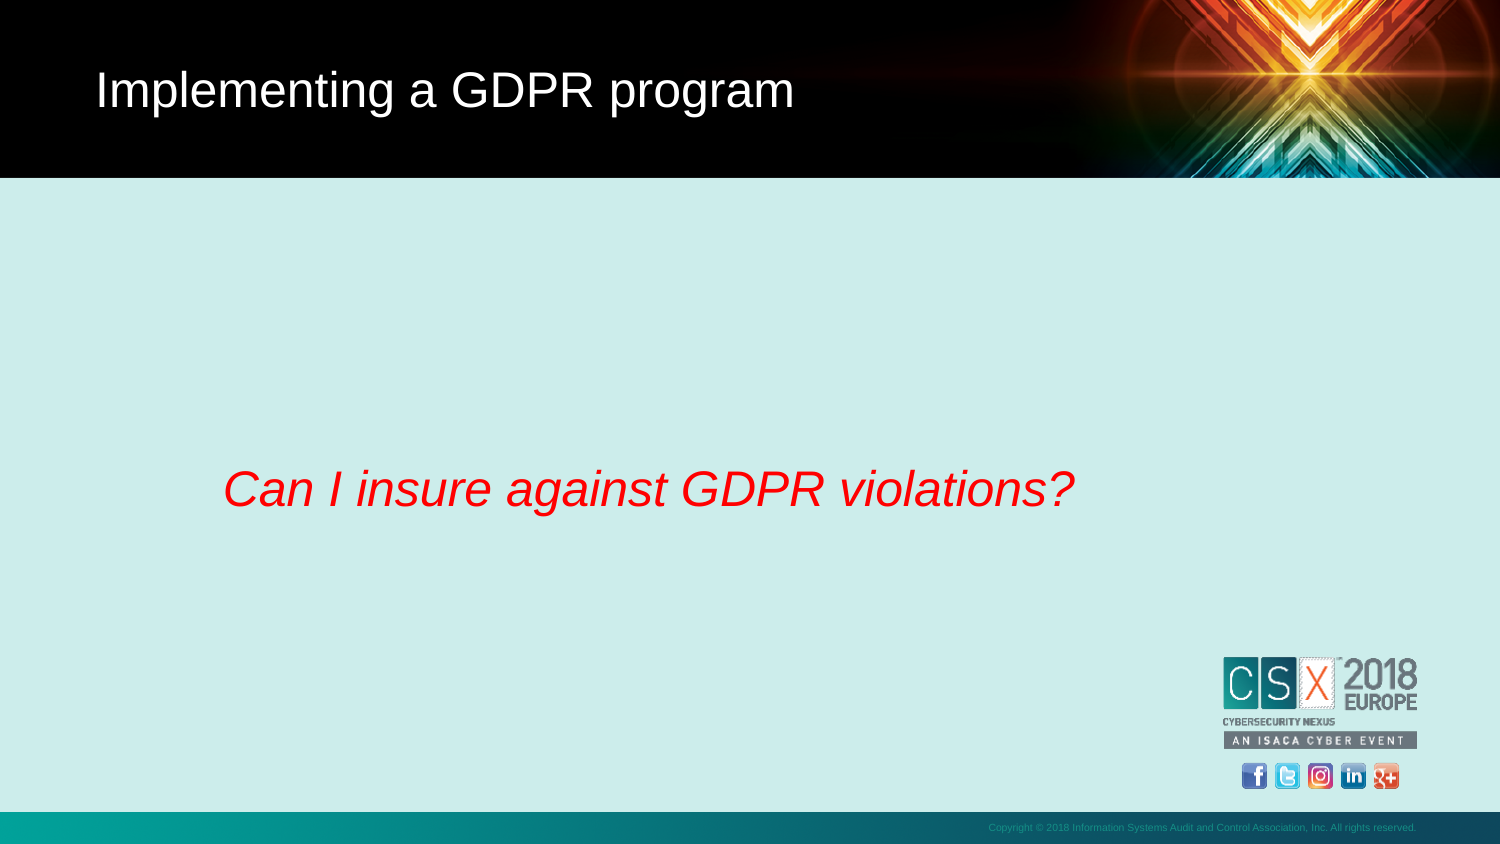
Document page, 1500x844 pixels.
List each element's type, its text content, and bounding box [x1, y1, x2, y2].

list Can I insure against GDPR violations? [80, 198, 1218, 775]
picture [0, 0, 1500, 844]
list Implementing a GDPR program [80, 0, 1219, 176]
